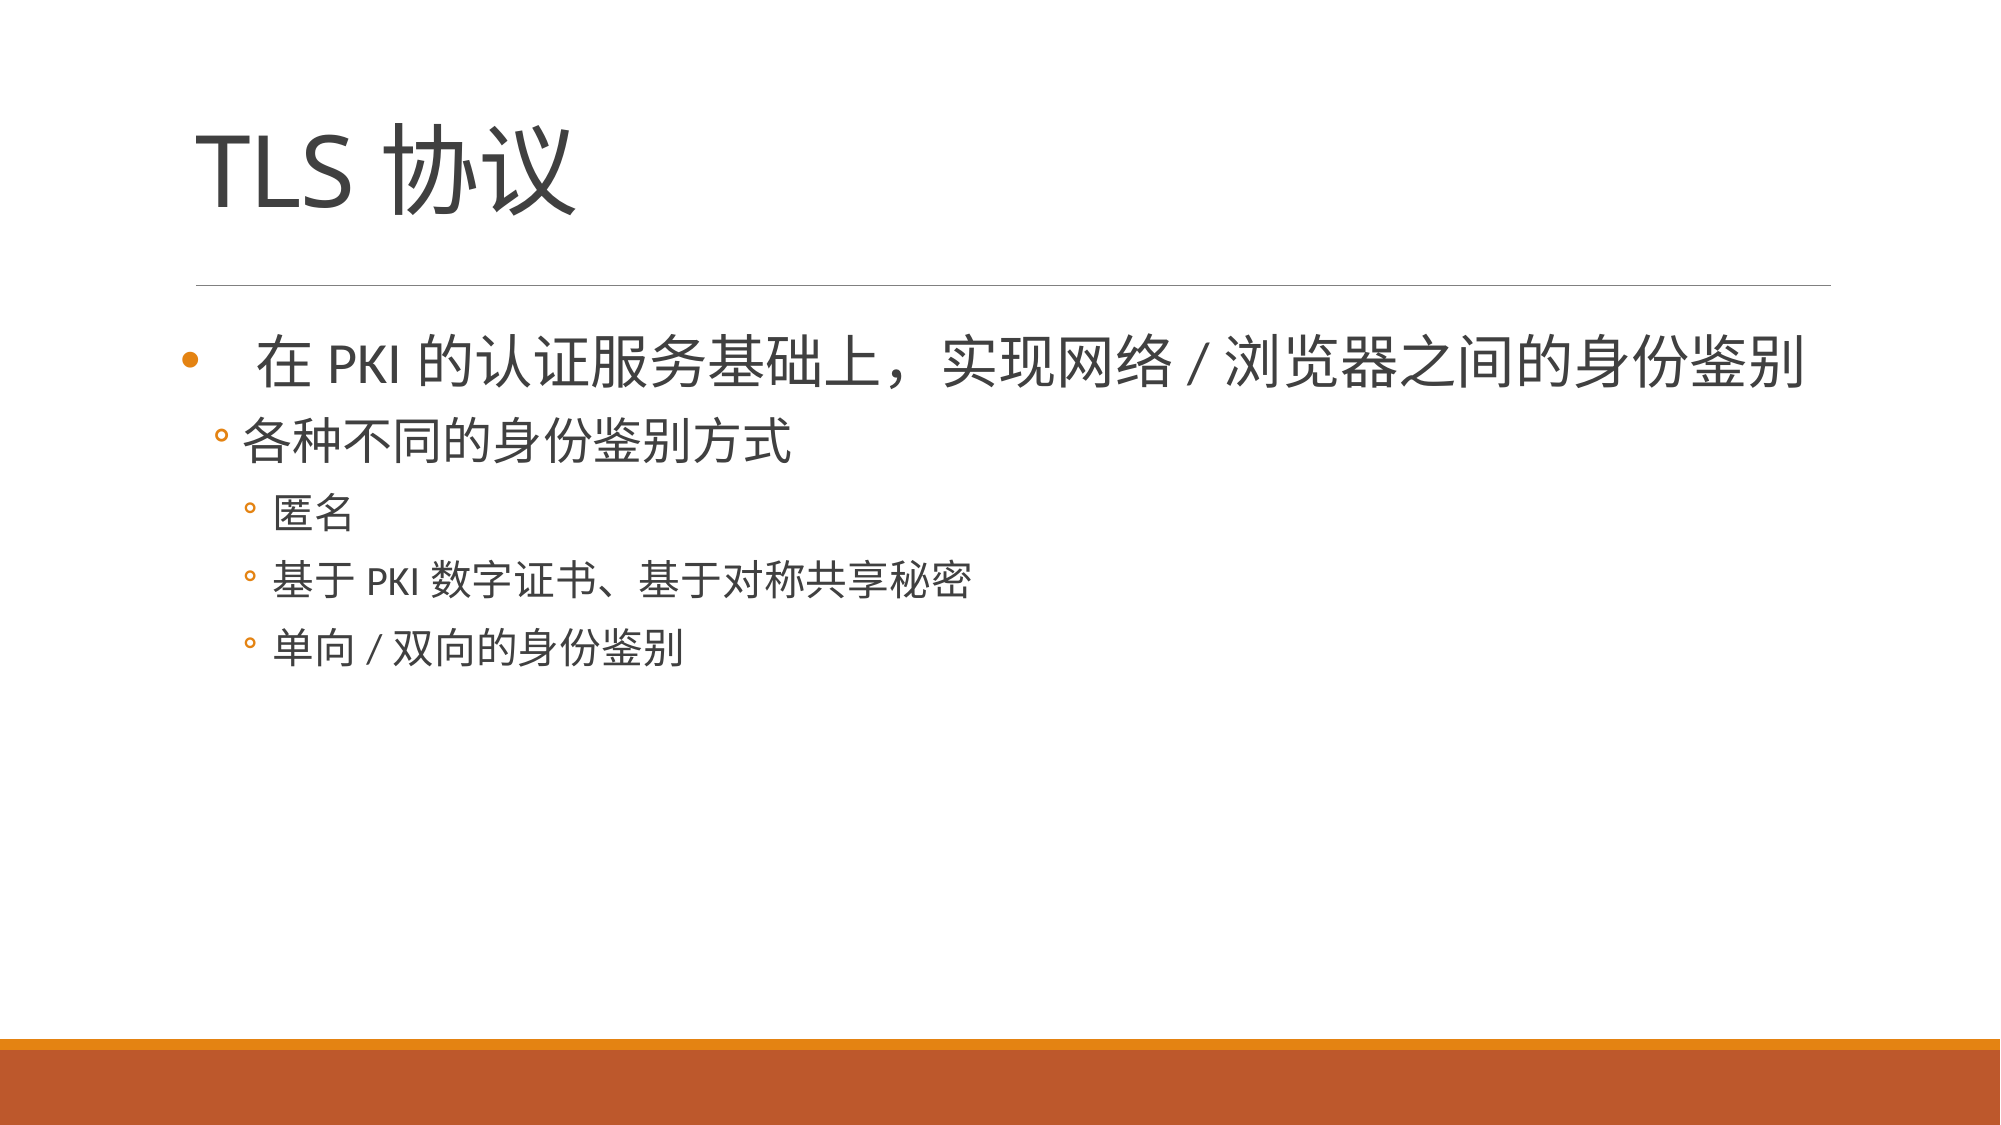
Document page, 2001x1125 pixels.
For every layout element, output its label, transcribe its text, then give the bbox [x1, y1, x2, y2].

title TLS协议 [180, 47, 1830, 236]
list 在PKI的认证服务基础上，实现网络/浏览器之间的身份鉴别 各种不同的身份鉴别方式 匿名 基于PKI数字证书、基于对称共享秘密 单向/双向的身份鉴别 [180, 310, 1830, 971]
